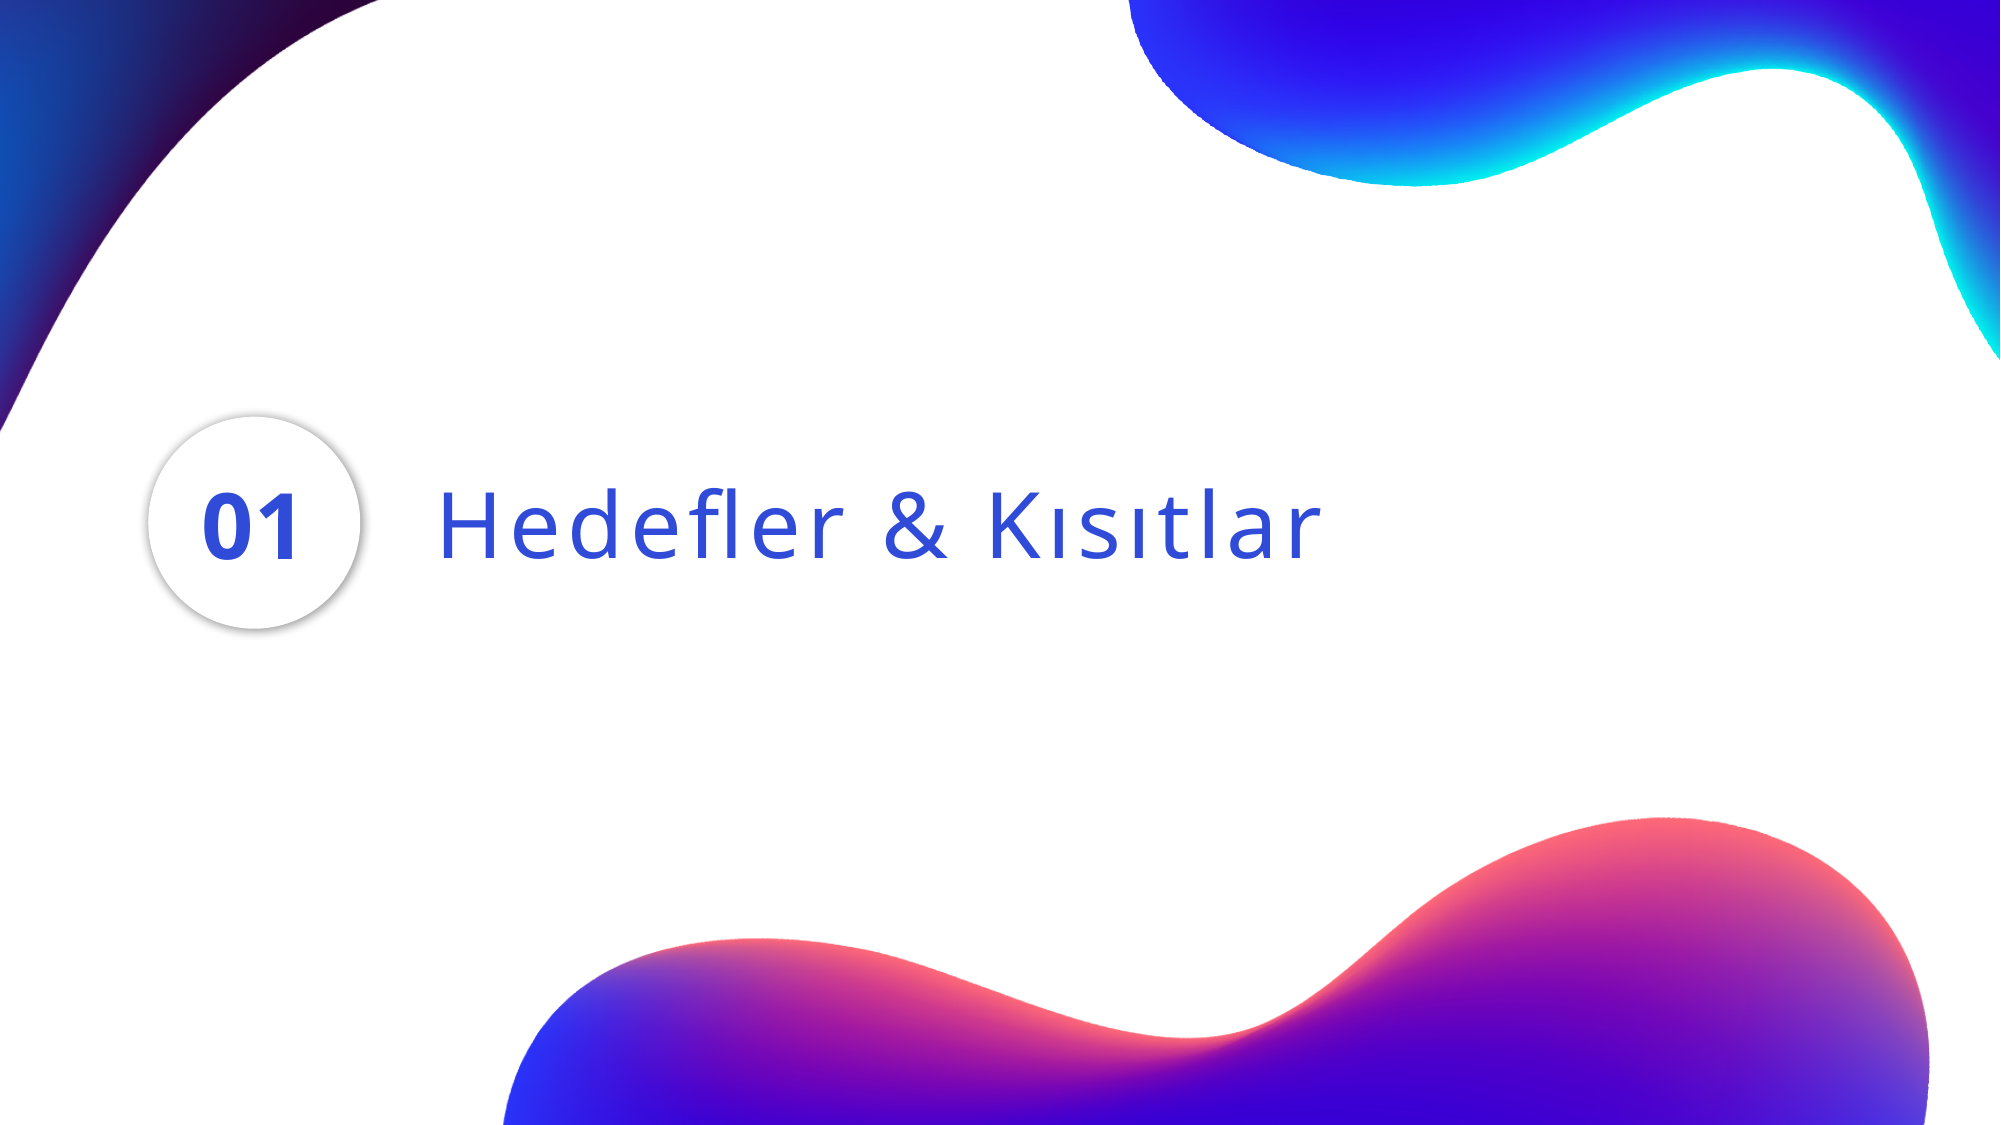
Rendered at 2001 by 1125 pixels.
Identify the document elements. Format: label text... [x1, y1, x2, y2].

text_box 01 [147, 431, 362, 630]
picture [1097, 0, 2000, 463]
picture [0, 0, 904, 514]
text_box Hedefler & Kısıtlar [420, 459, 1877, 585]
picture [491, 636, 2000, 1125]
